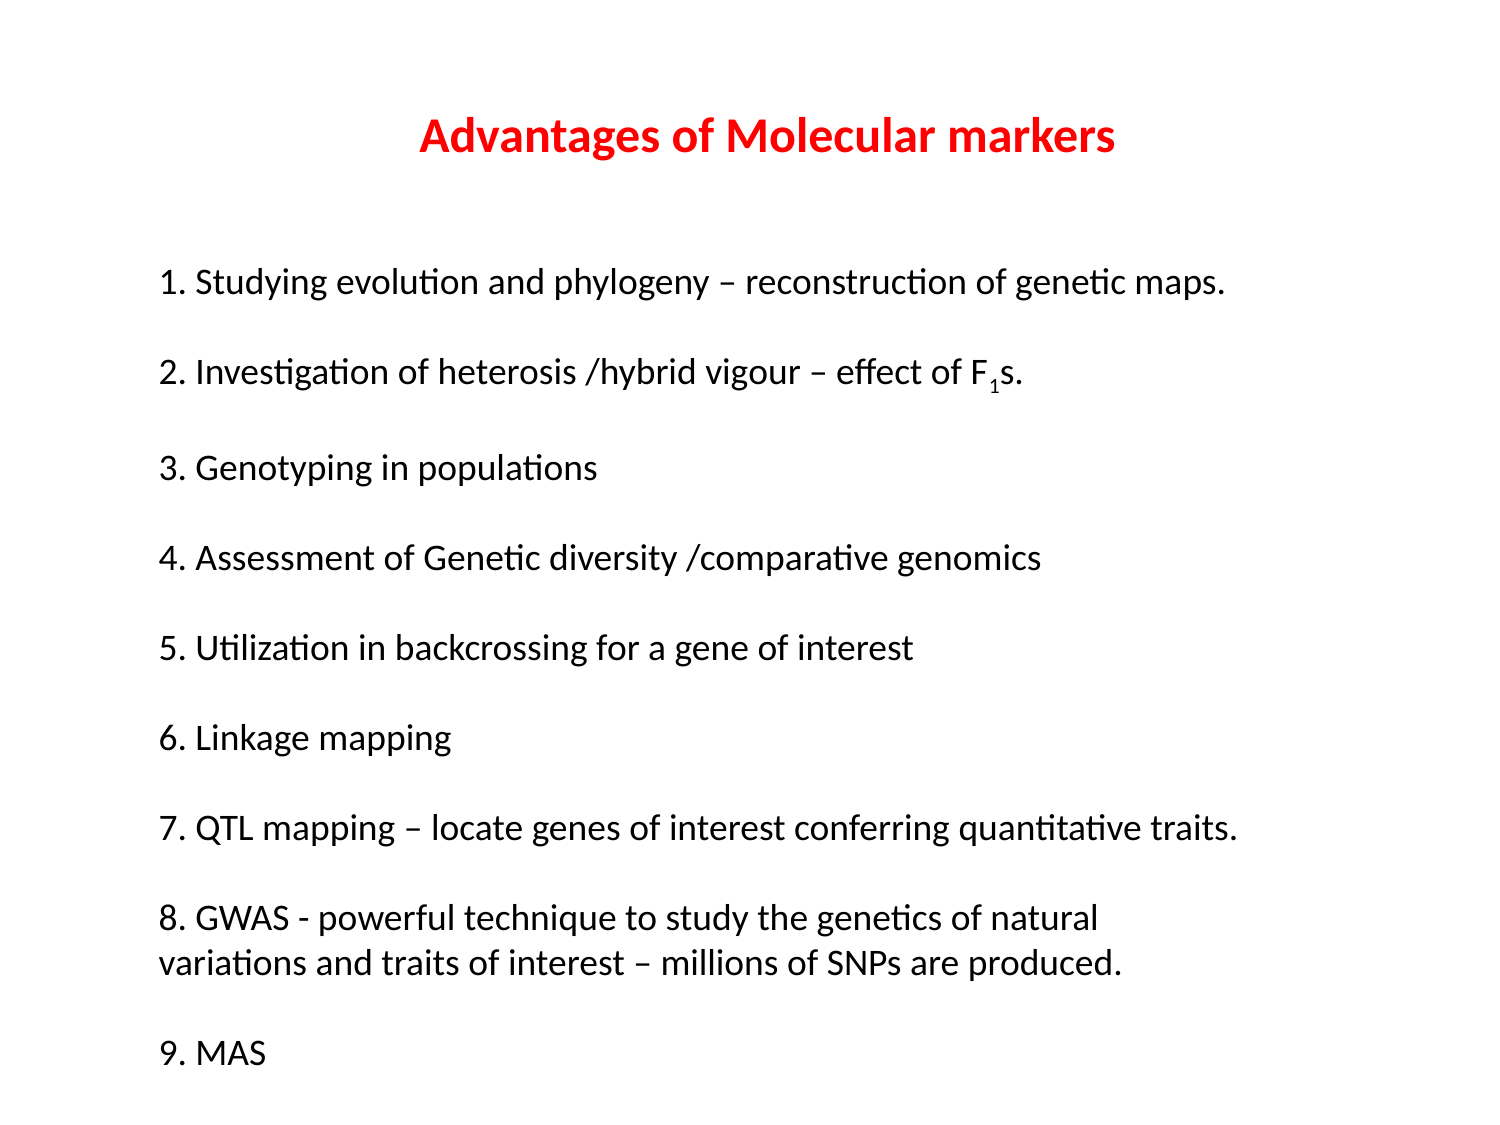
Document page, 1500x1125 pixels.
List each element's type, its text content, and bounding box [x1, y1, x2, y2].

text_box Advantages of Molecular markers [316, 95, 1219, 170]
text_box 1. Studying evolution and phylogeny – reconstruction of genetic maps. 2. Investigation of heterosis /hybrid vigour – effect of F1s. 3. Genotyping in populations 4. Assessment of Genetic diversity /comparative genomics 5. Utilization in backcrossing for a gene of interest 6. Linkage mapping 7. QTL mapping – locate genes of interest conferring quantitative traits. 8. GWAS - powerful technique to study the genetics of natural variations and traits of interest – millions of SNPs are produced. 9. MAS [143, 249, 1271, 1081]
